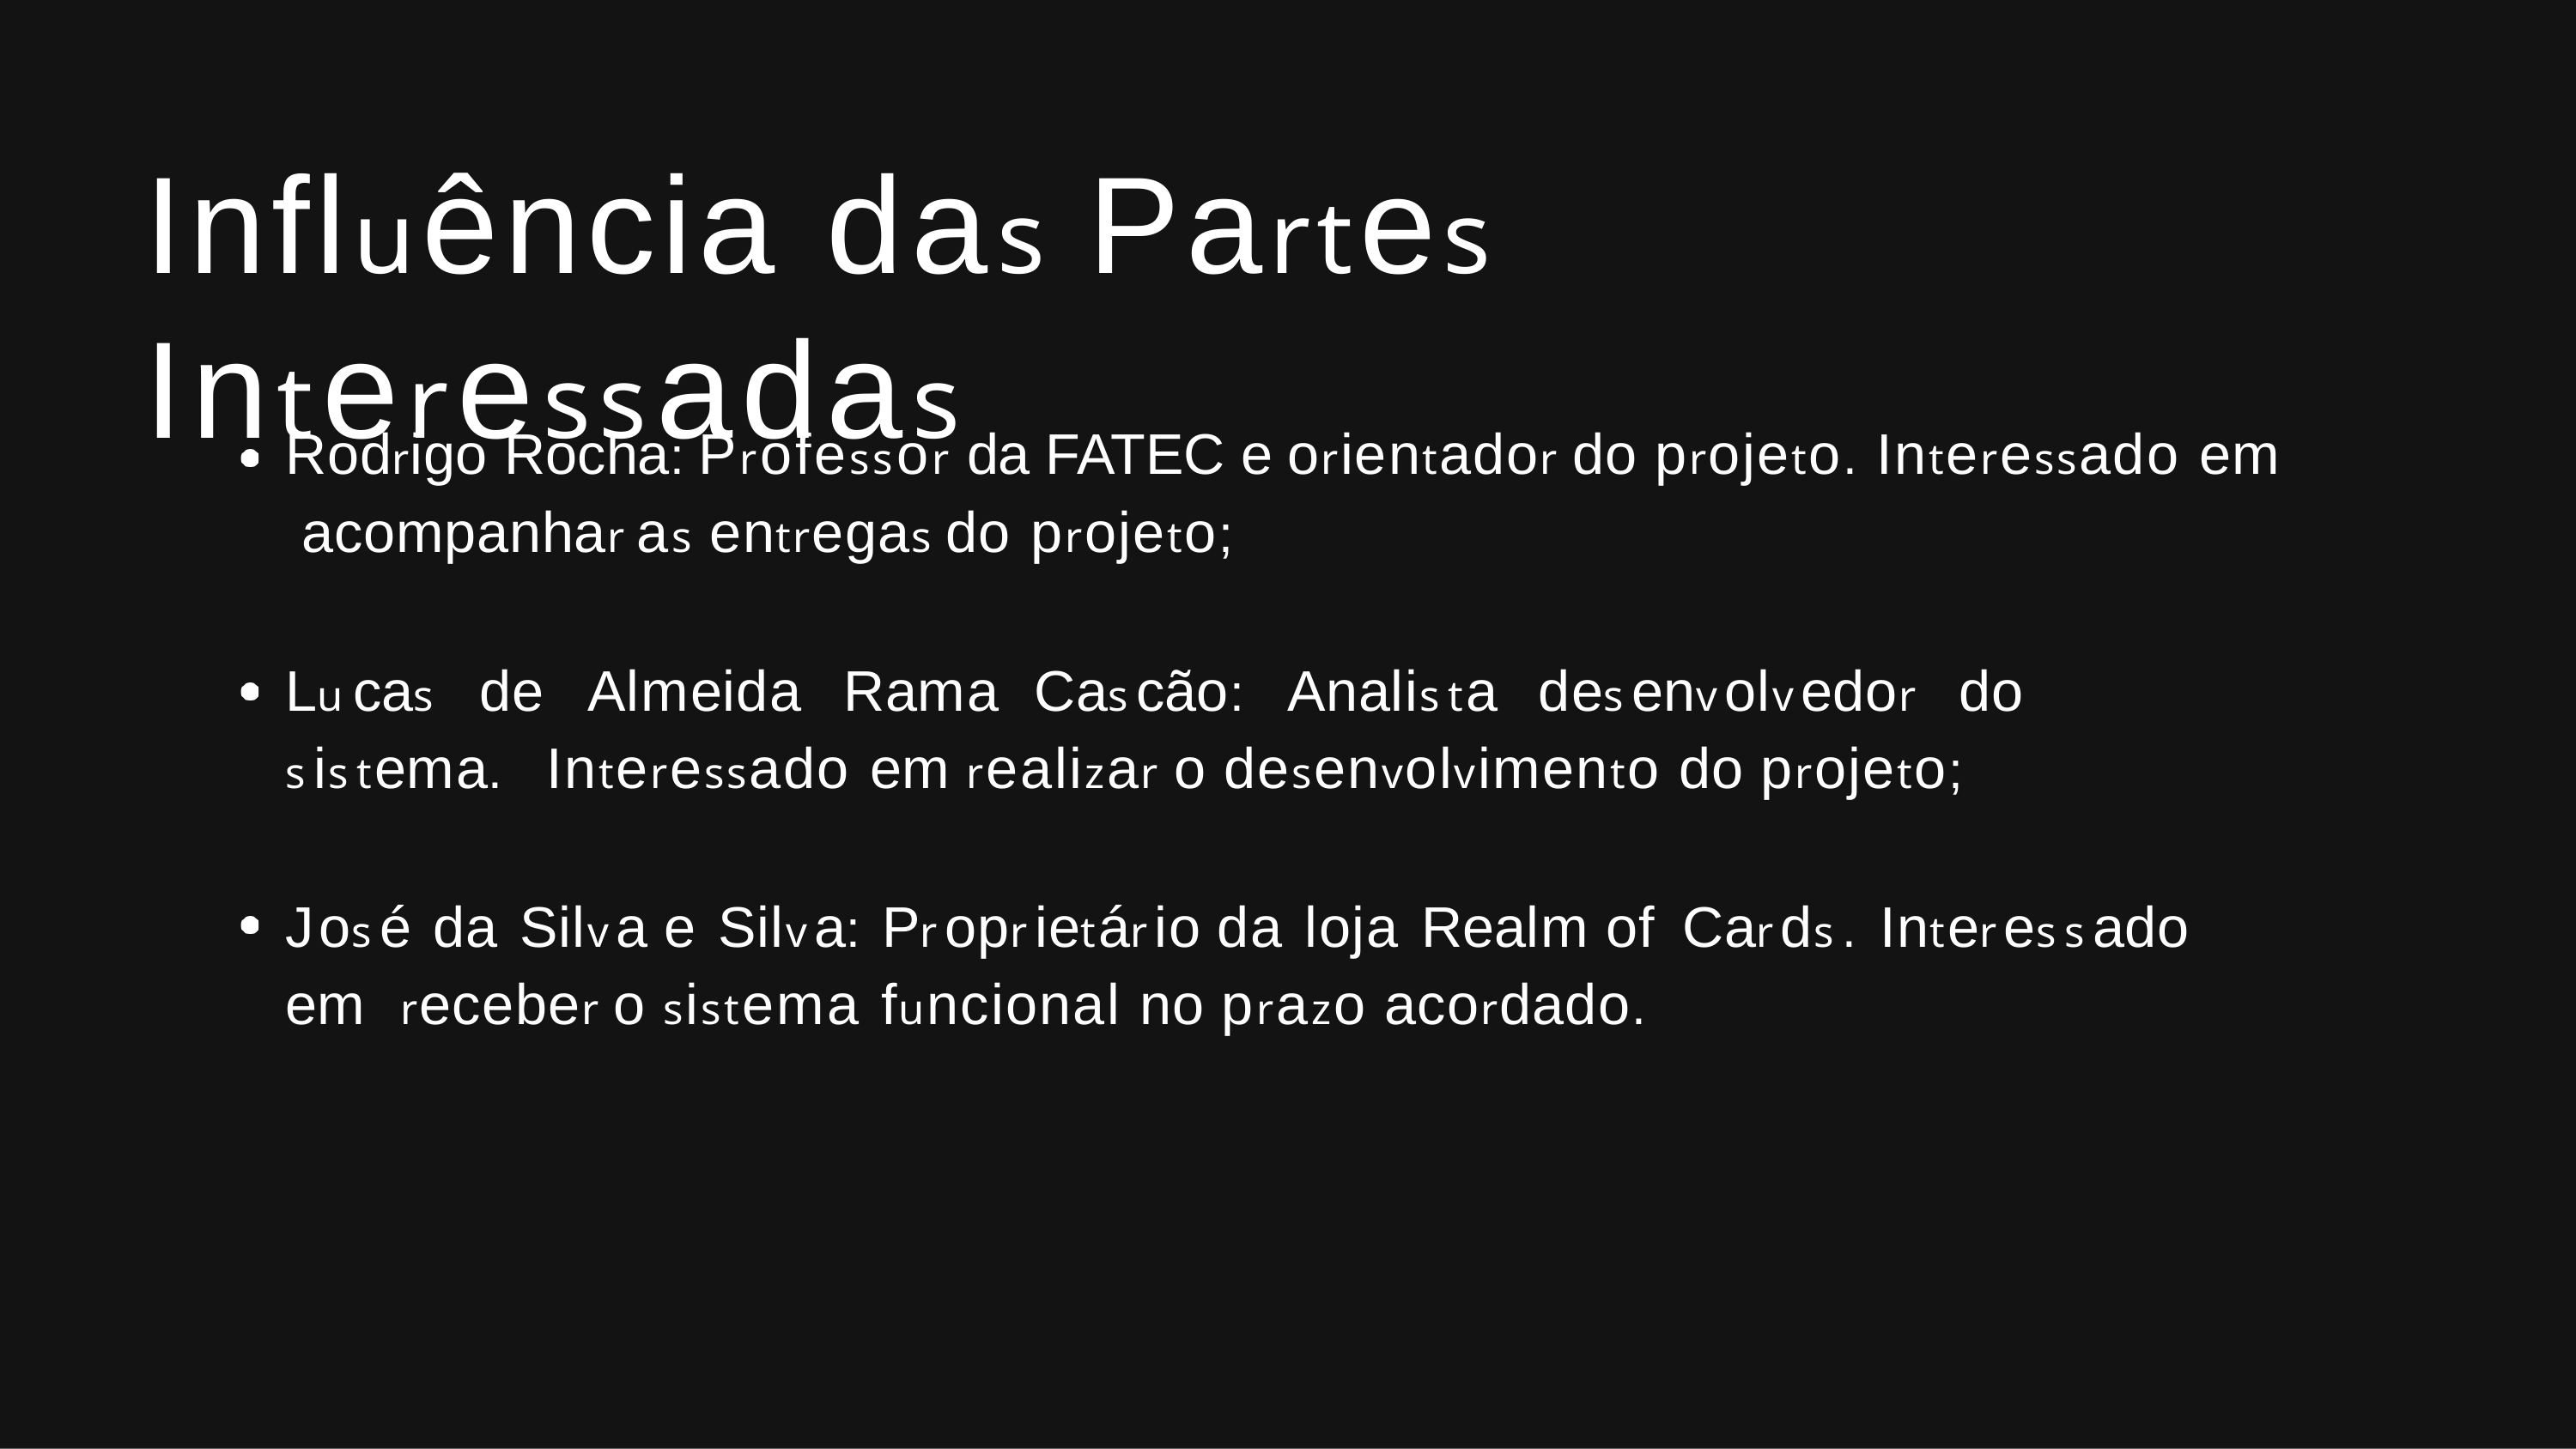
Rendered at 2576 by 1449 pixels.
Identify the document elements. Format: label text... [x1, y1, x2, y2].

text_box Rodrigo Rocha: Professor da FATEC e orientador do projeto. Interessado em acompanhar as entregas do projeto; Lucas de Almeida Rama Cascão: Analista desenvolvedor do sistema. Interessado em realizar o desenvolvimento do projeto; José da Silva e Silva: Proprietário da loja Realm of Cards. Interessado em receber o sistema funcional no prazo acordado. [283, 406, 2286, 1036]
text_box [240, 916, 259, 934]
title Influência das Partes Interessadas [143, 133, 2308, 466]
text_box [240, 682, 259, 700]
text_box [240, 449, 259, 467]
